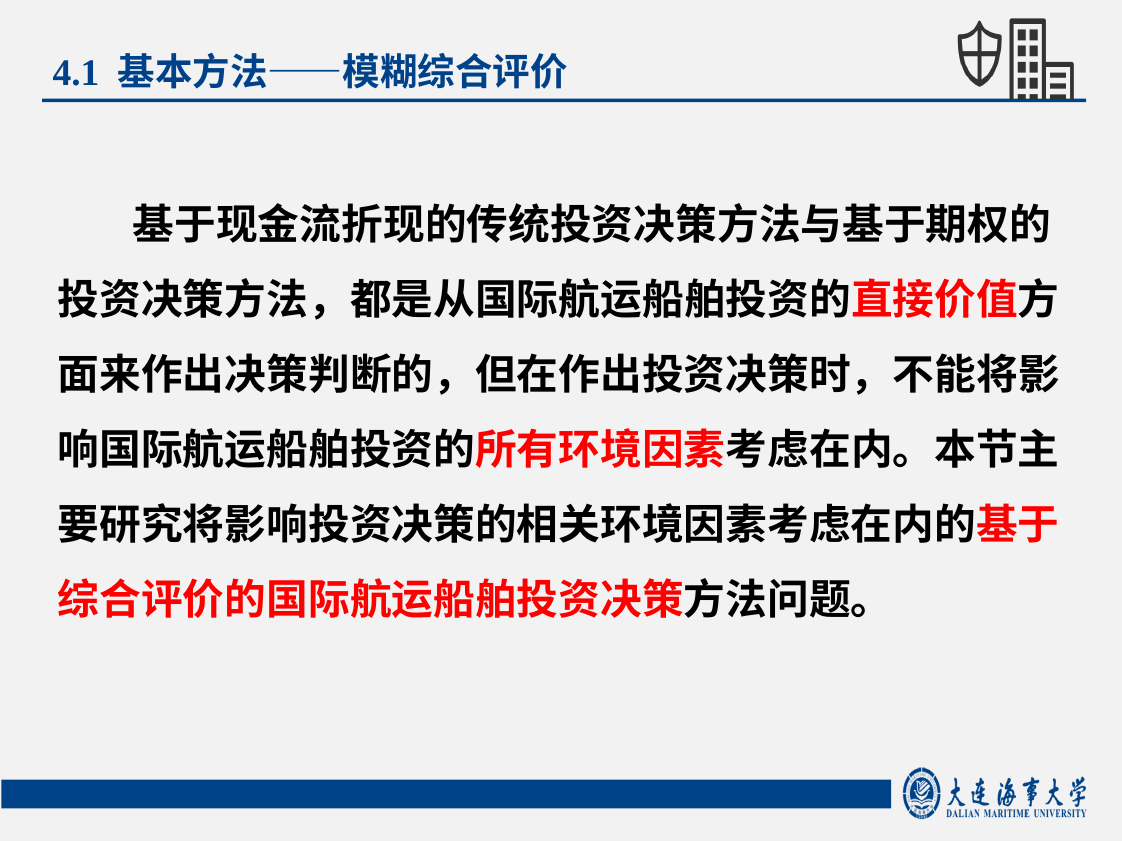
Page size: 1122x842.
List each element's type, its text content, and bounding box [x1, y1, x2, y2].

picture [957, 18, 1074, 100]
picture [902, 767, 1087, 820]
text_box 4.1 基本方法——模糊综合评价 [41, 42, 786, 99]
text_box 基于现金流折现的传统投资决策方法与基于期权的投资决策方法，都是从国际航运船舶投资的直接价值方面来作出决策判断的，但在作出投资决策时，不能将影响国际航运船舶投资的所有环境因素考虑在内。本节主要研究将影响投资决策的相关环境因素考虑在内的基于综合评价的国际航运船舶投资决策方法问题。 [42, 165, 1079, 631]
